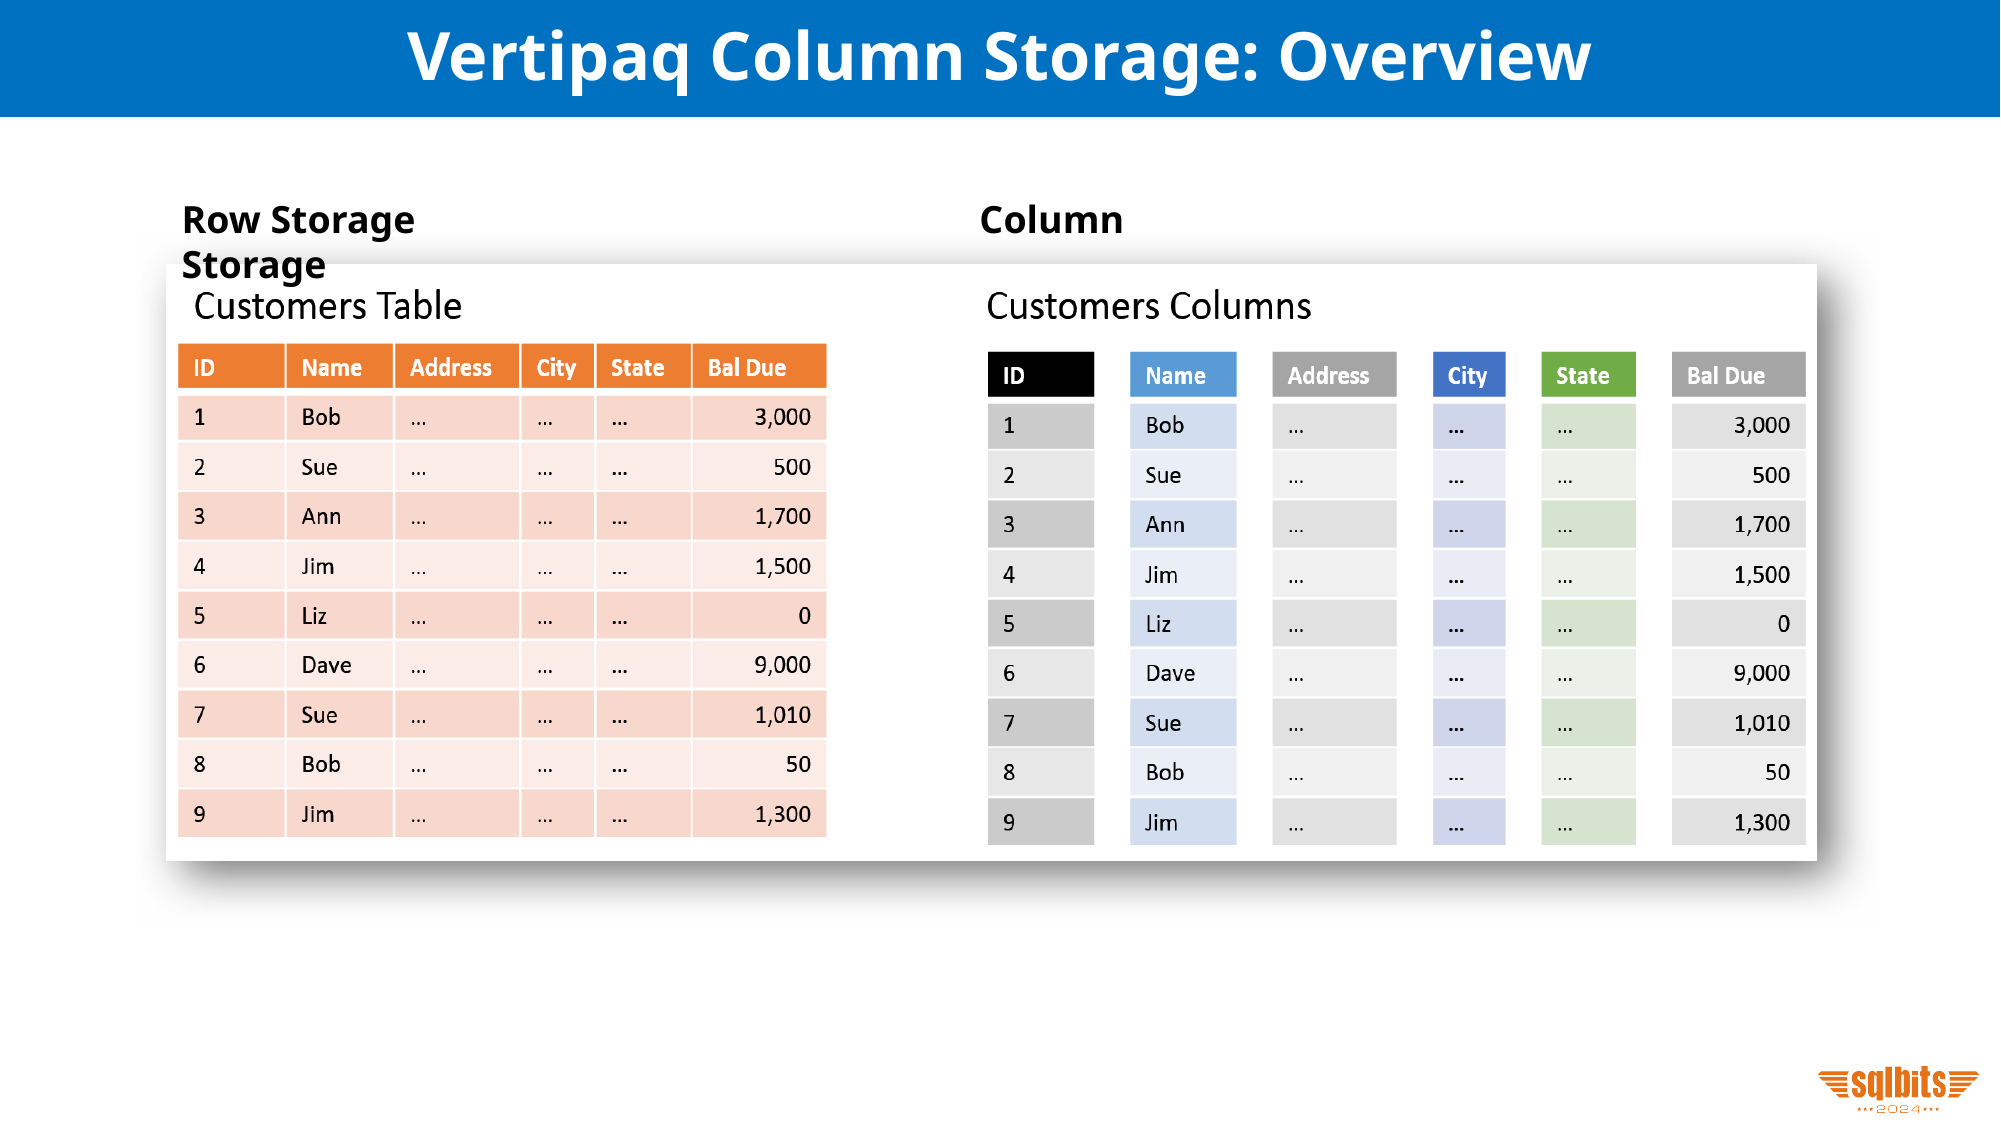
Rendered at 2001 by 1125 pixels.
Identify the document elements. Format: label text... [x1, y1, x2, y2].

title Vertipaq Column Storage: Overview [0, 0, 2000, 117]
text_box Row Storage Column Storage [166, 188, 1268, 264]
picture [166, 264, 1817, 861]
picture [1817, 1066, 1980, 1113]
